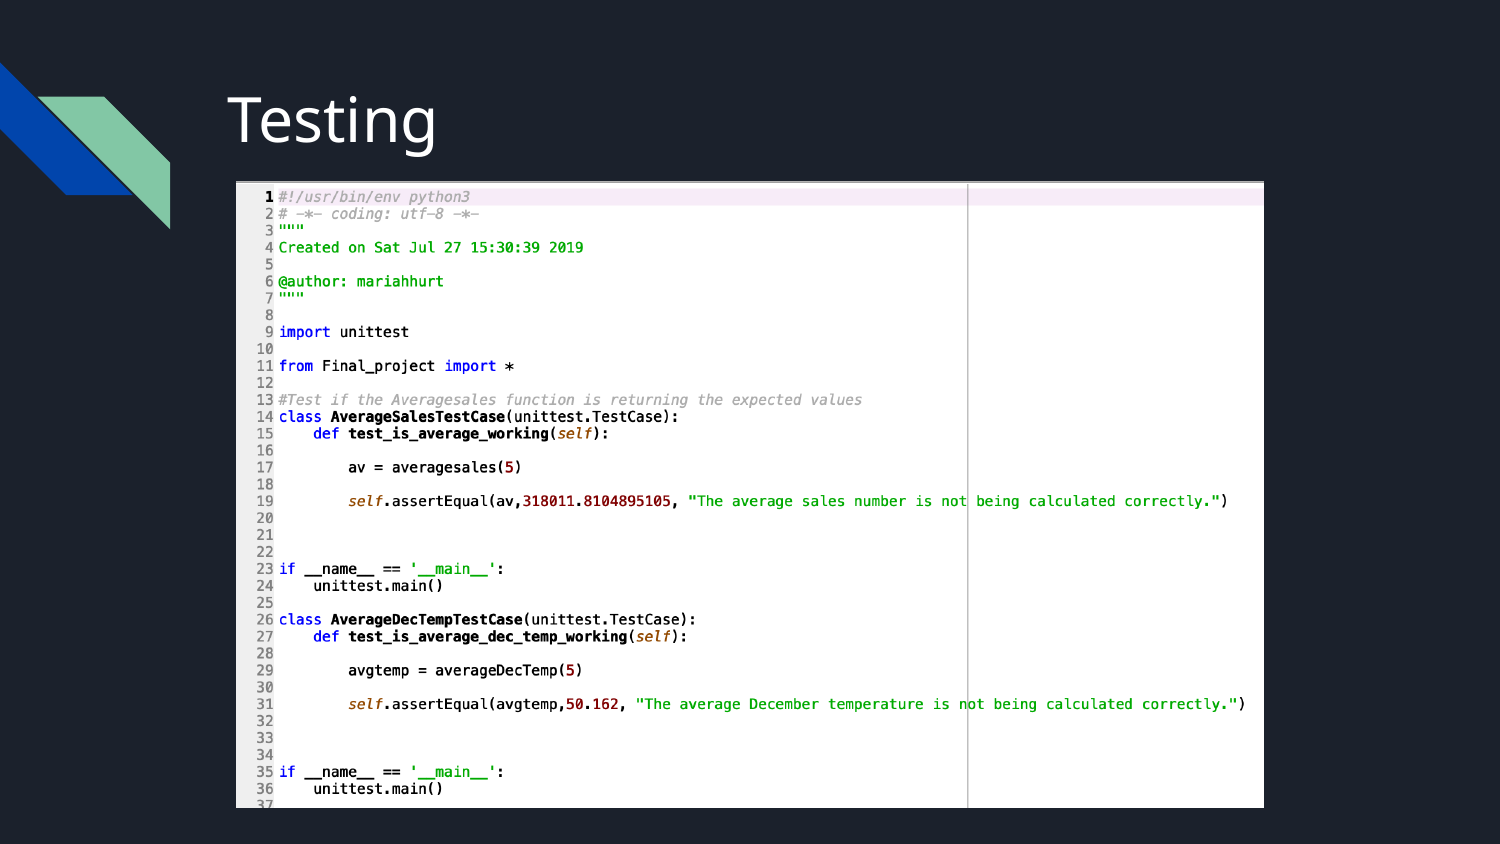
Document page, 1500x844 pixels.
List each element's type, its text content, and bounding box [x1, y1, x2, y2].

title Testing [212, 64, 1368, 215]
picture [236, 180, 1264, 808]
